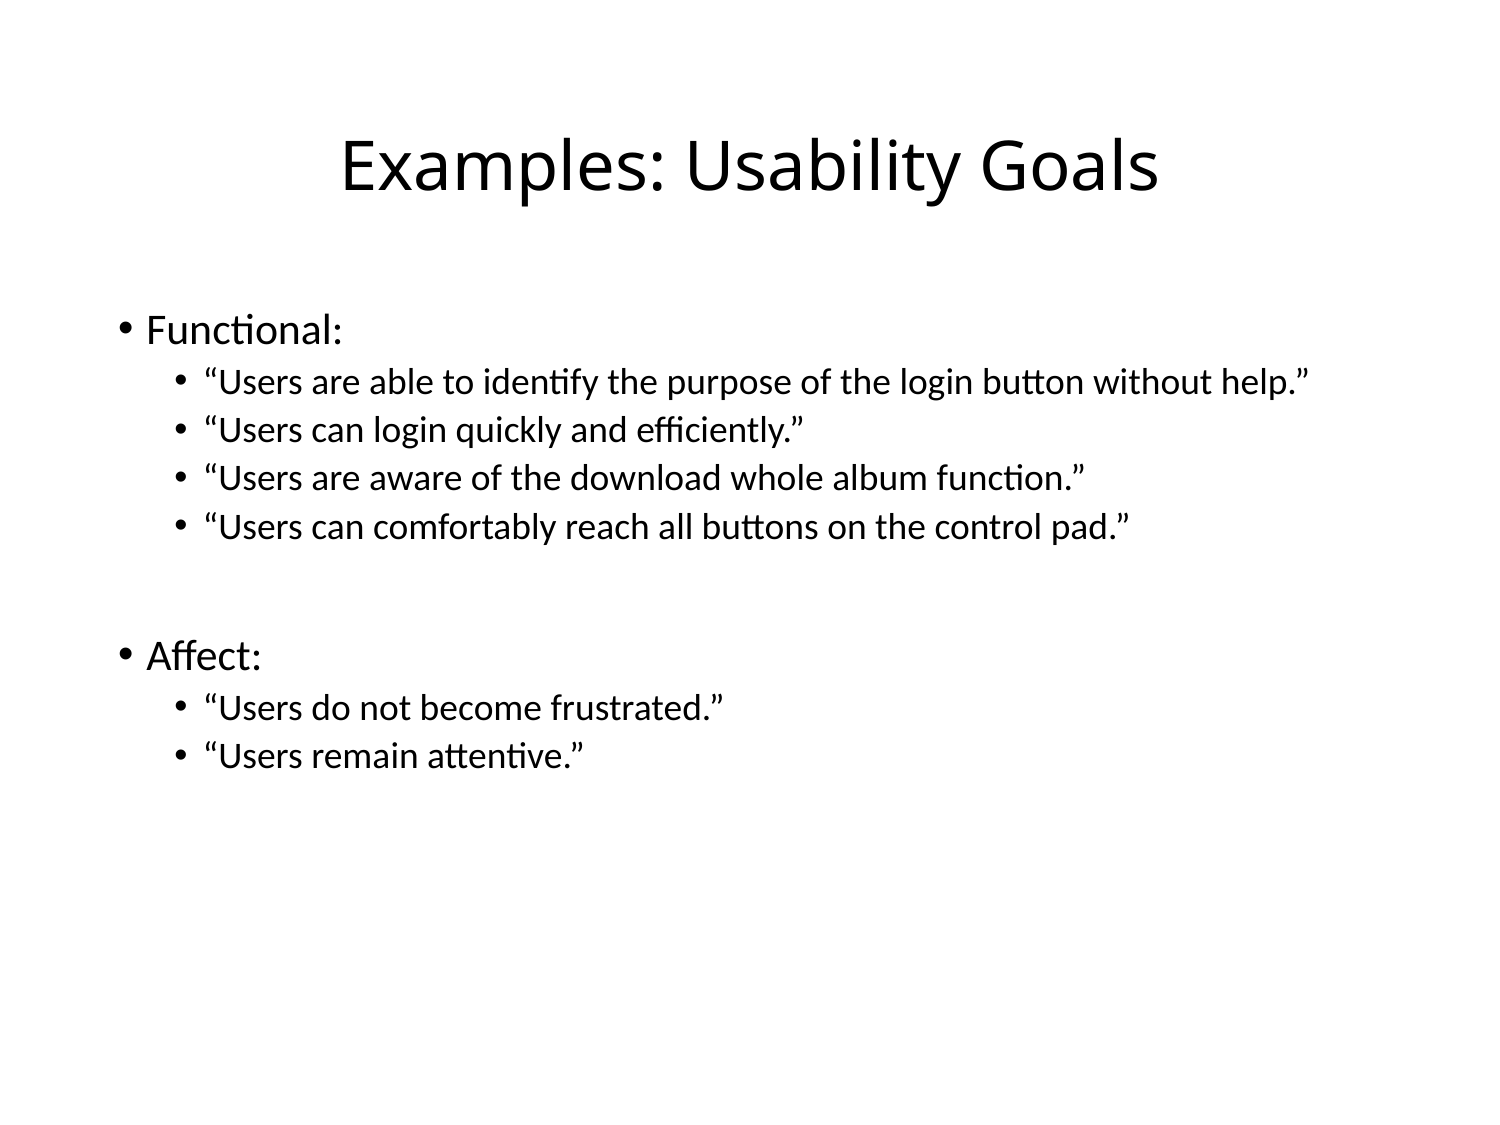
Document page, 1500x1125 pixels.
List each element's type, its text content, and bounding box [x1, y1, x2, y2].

title Examples: Usability Goals [103, 59, 1397, 278]
list Functional: “Users are able to identify the purpose of the login button without help.” “Users can login quickly and efficiently.” “Users are aware of the download whole album function.” “Users can comfortably reach all buttons on the control pad.” Affect: “Users do not become frustrated.” “Users remain attentive.” [103, 299, 1397, 1014]
